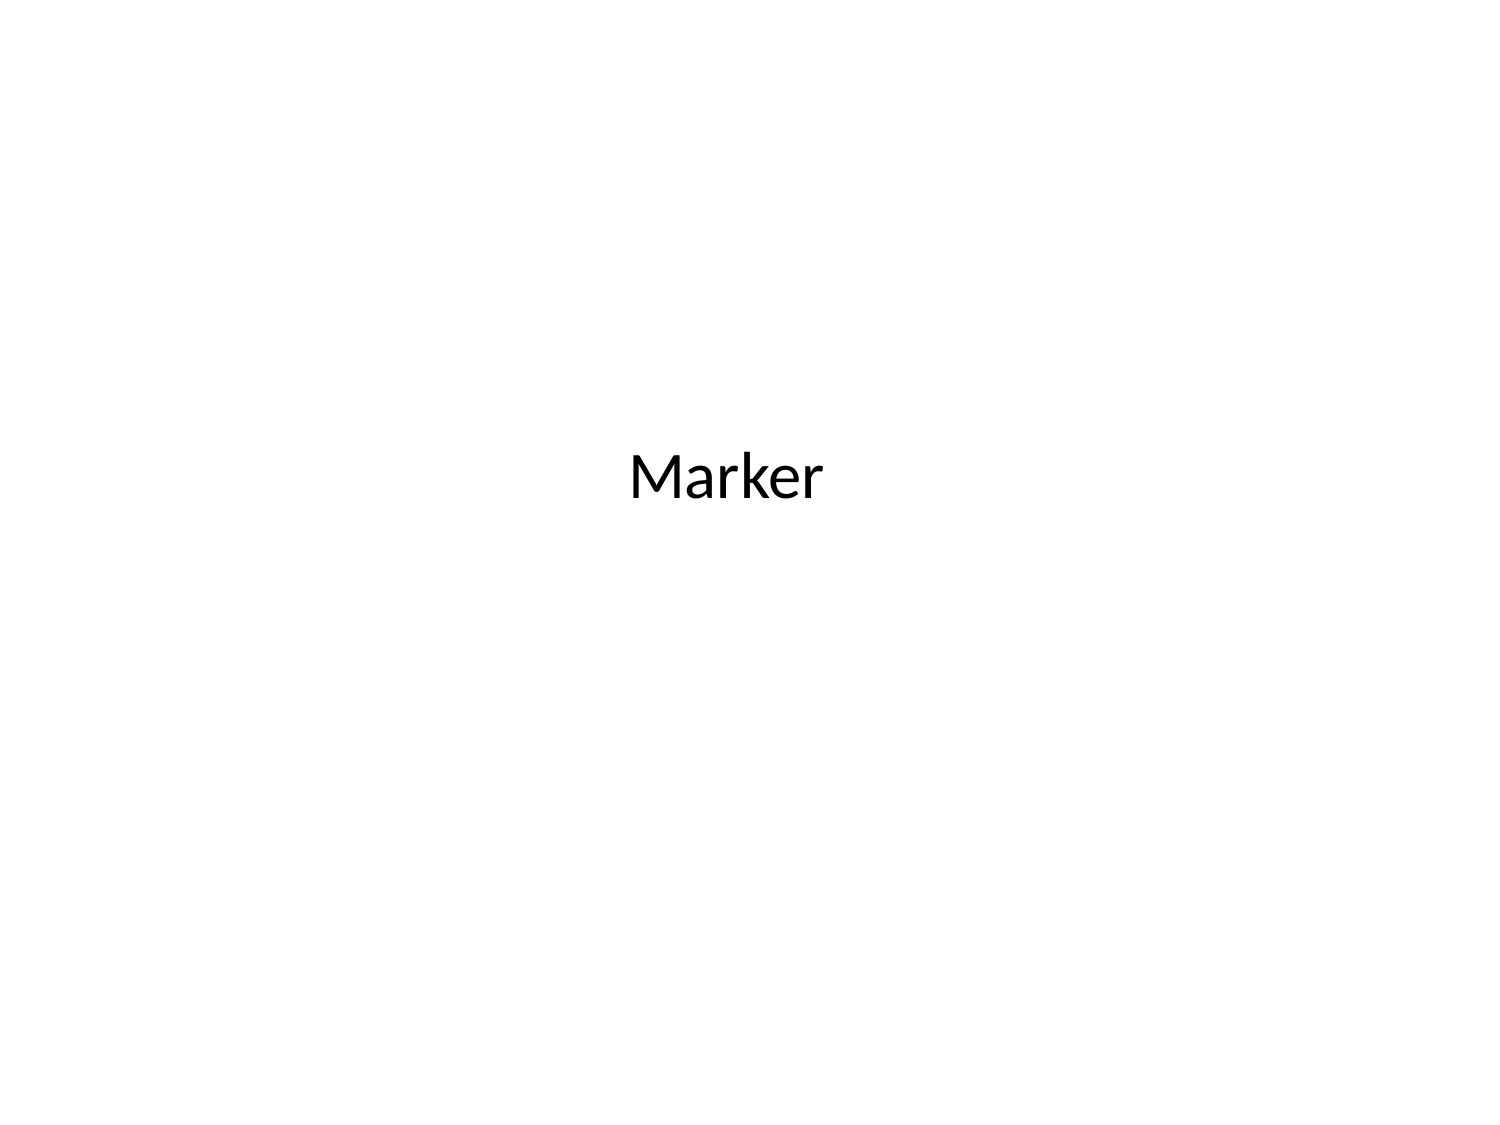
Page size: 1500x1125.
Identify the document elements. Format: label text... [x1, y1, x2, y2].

text_box Marker [613, 424, 841, 520]
